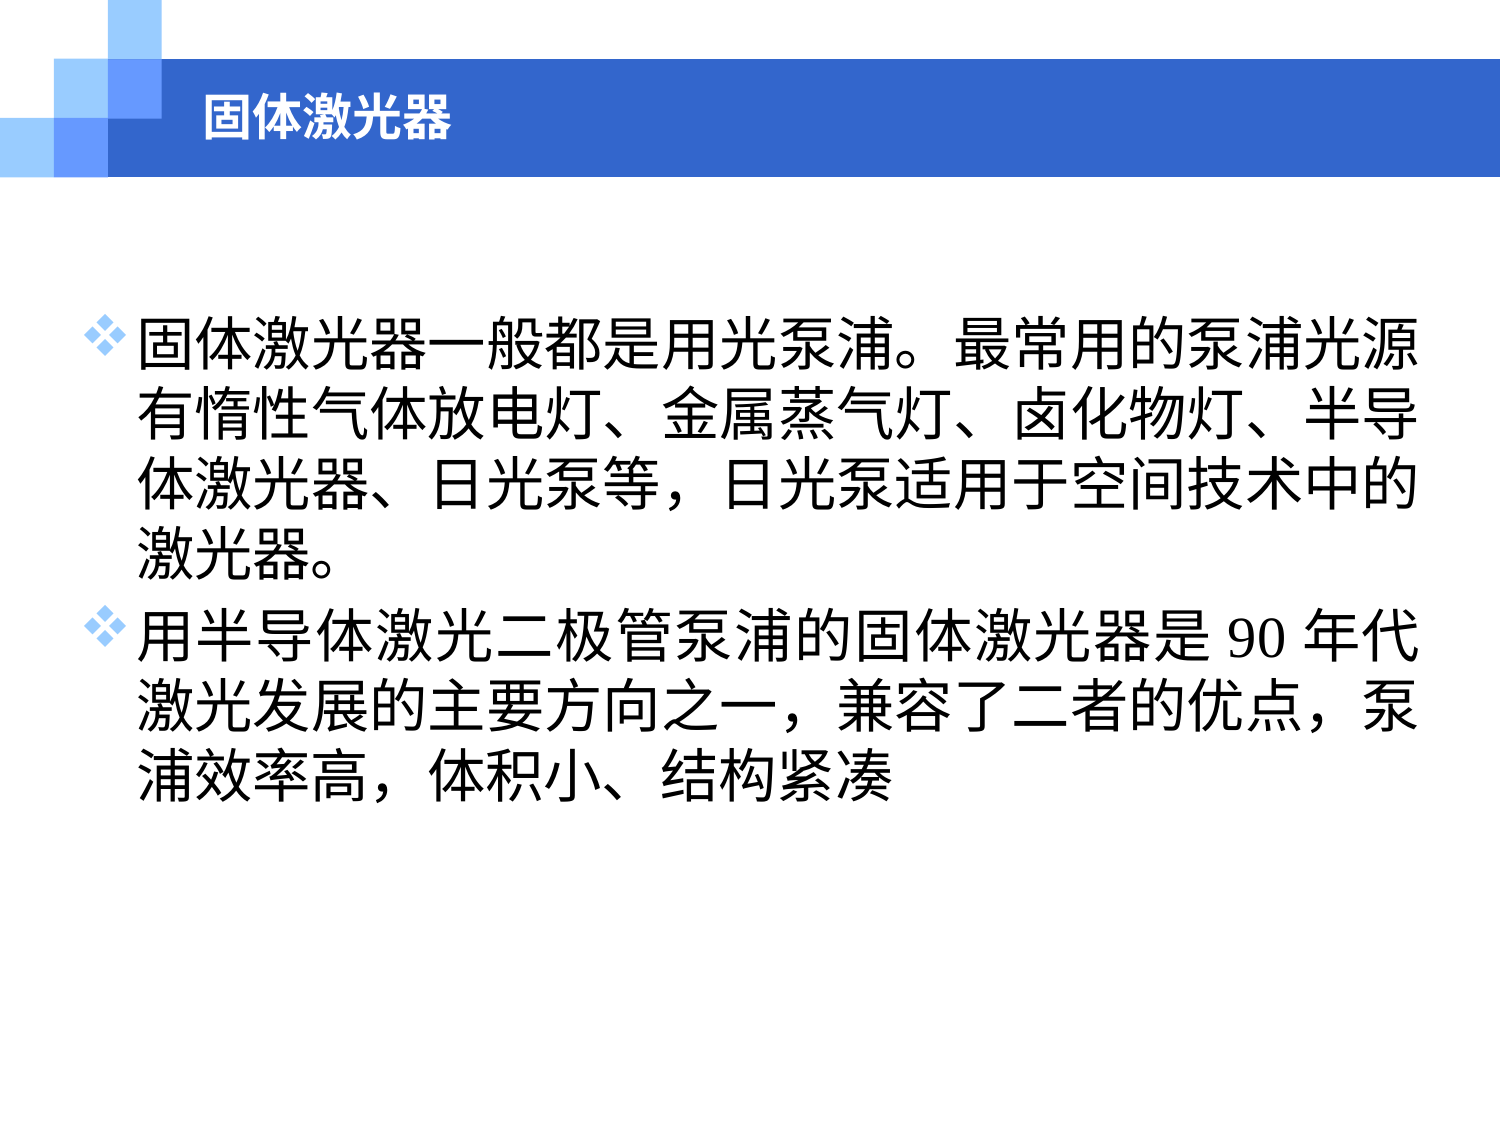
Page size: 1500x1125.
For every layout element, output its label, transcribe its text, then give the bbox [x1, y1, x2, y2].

title 固体激光器 [187, 75, 1400, 155]
list 固体激光器一般都是用光泵浦。最常用的泵浦光源有惰性气体放电灯、金属蒸气灯、卤化物灯、半导体激光器、日光泵等，日光泵适用于空间技术中的激光器。 用半导体激光二极管泵浦的固体激光器是90年代激光发展的主要方向之一，兼容了二者的优点，泵浦效率高，体积小、结构紧凑 [64, 299, 1436, 1063]
